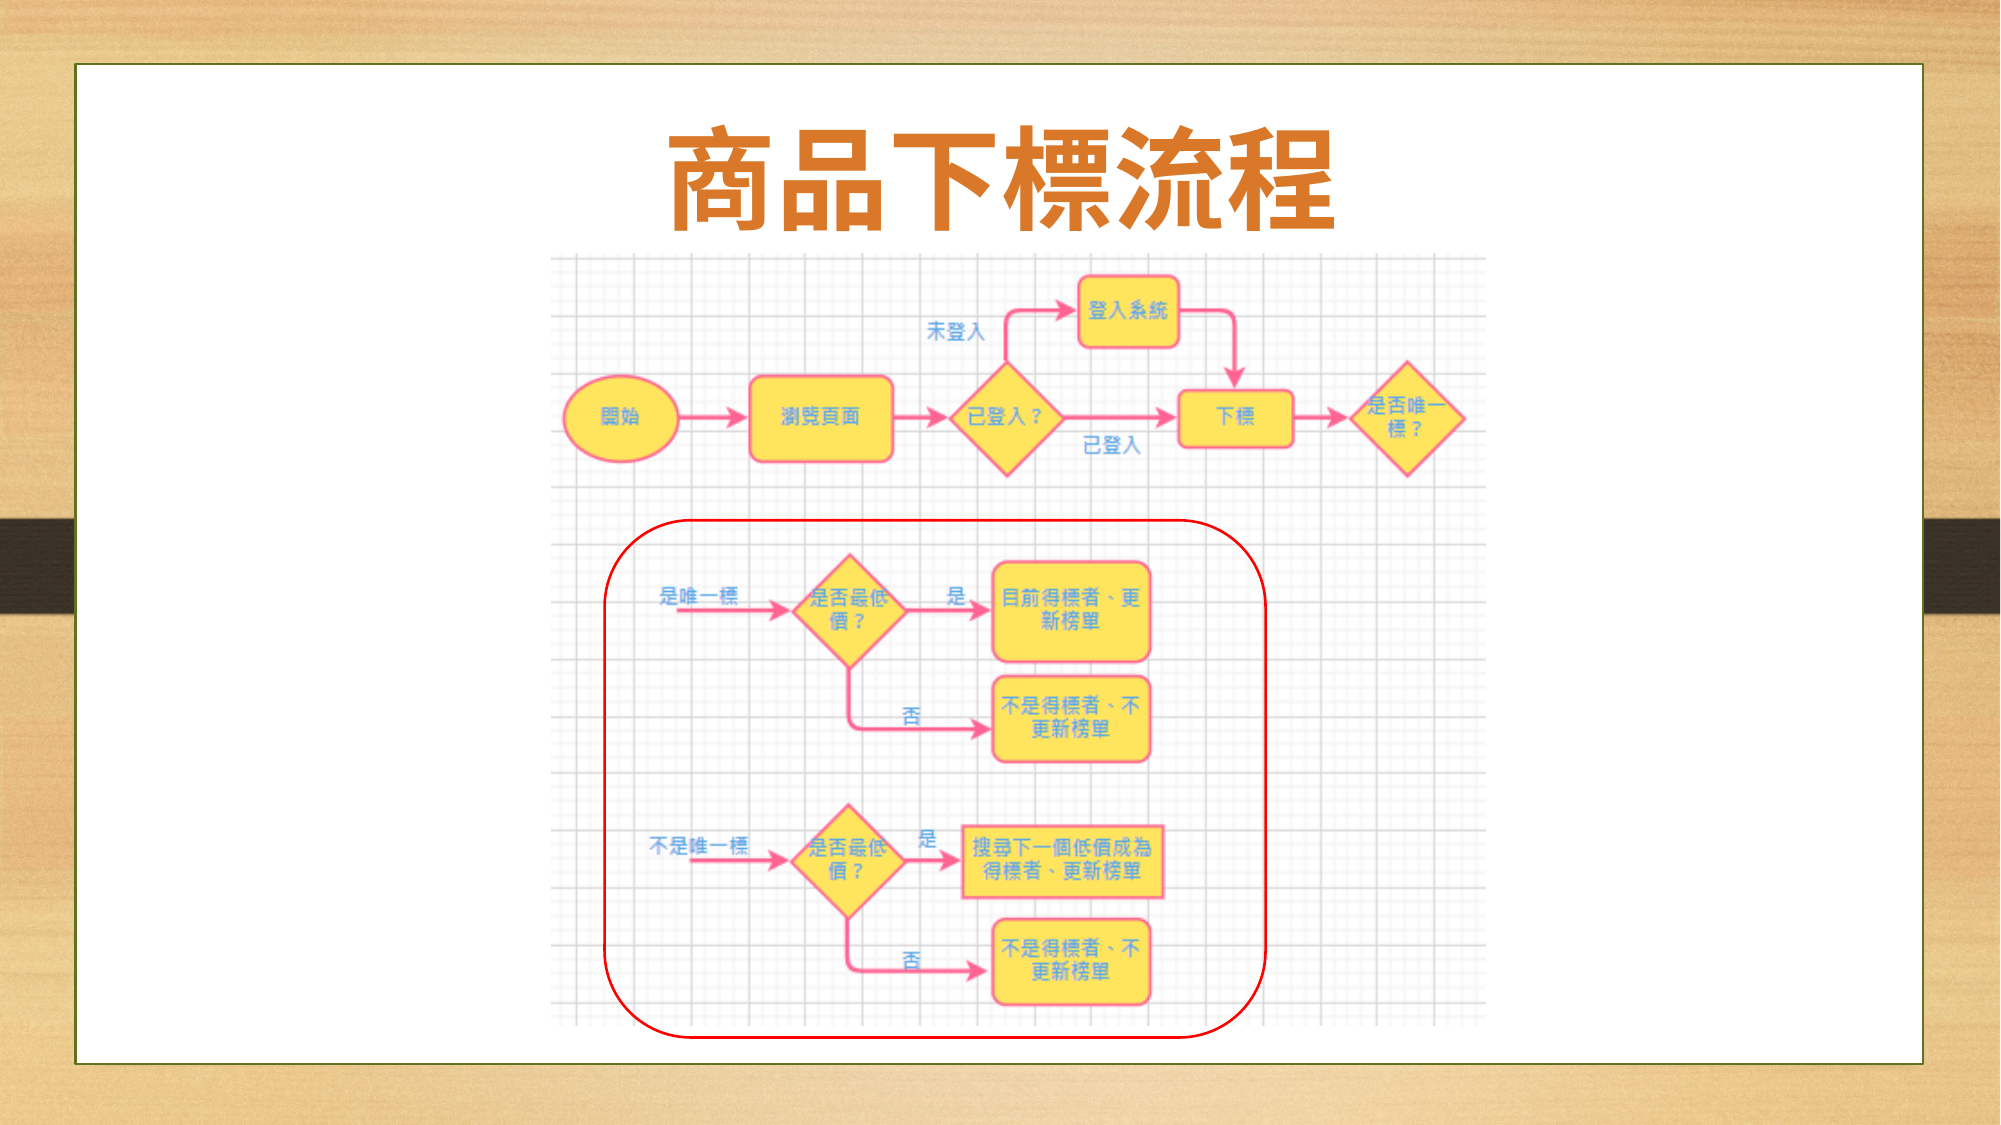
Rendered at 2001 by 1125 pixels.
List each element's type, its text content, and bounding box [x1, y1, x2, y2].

text_box 商品下標流程 [649, 102, 1354, 252]
text_box [74, 63, 1924, 1065]
picture [0, 0, 2001, 1125]
text_box [645, 1026, 1225, 1039]
